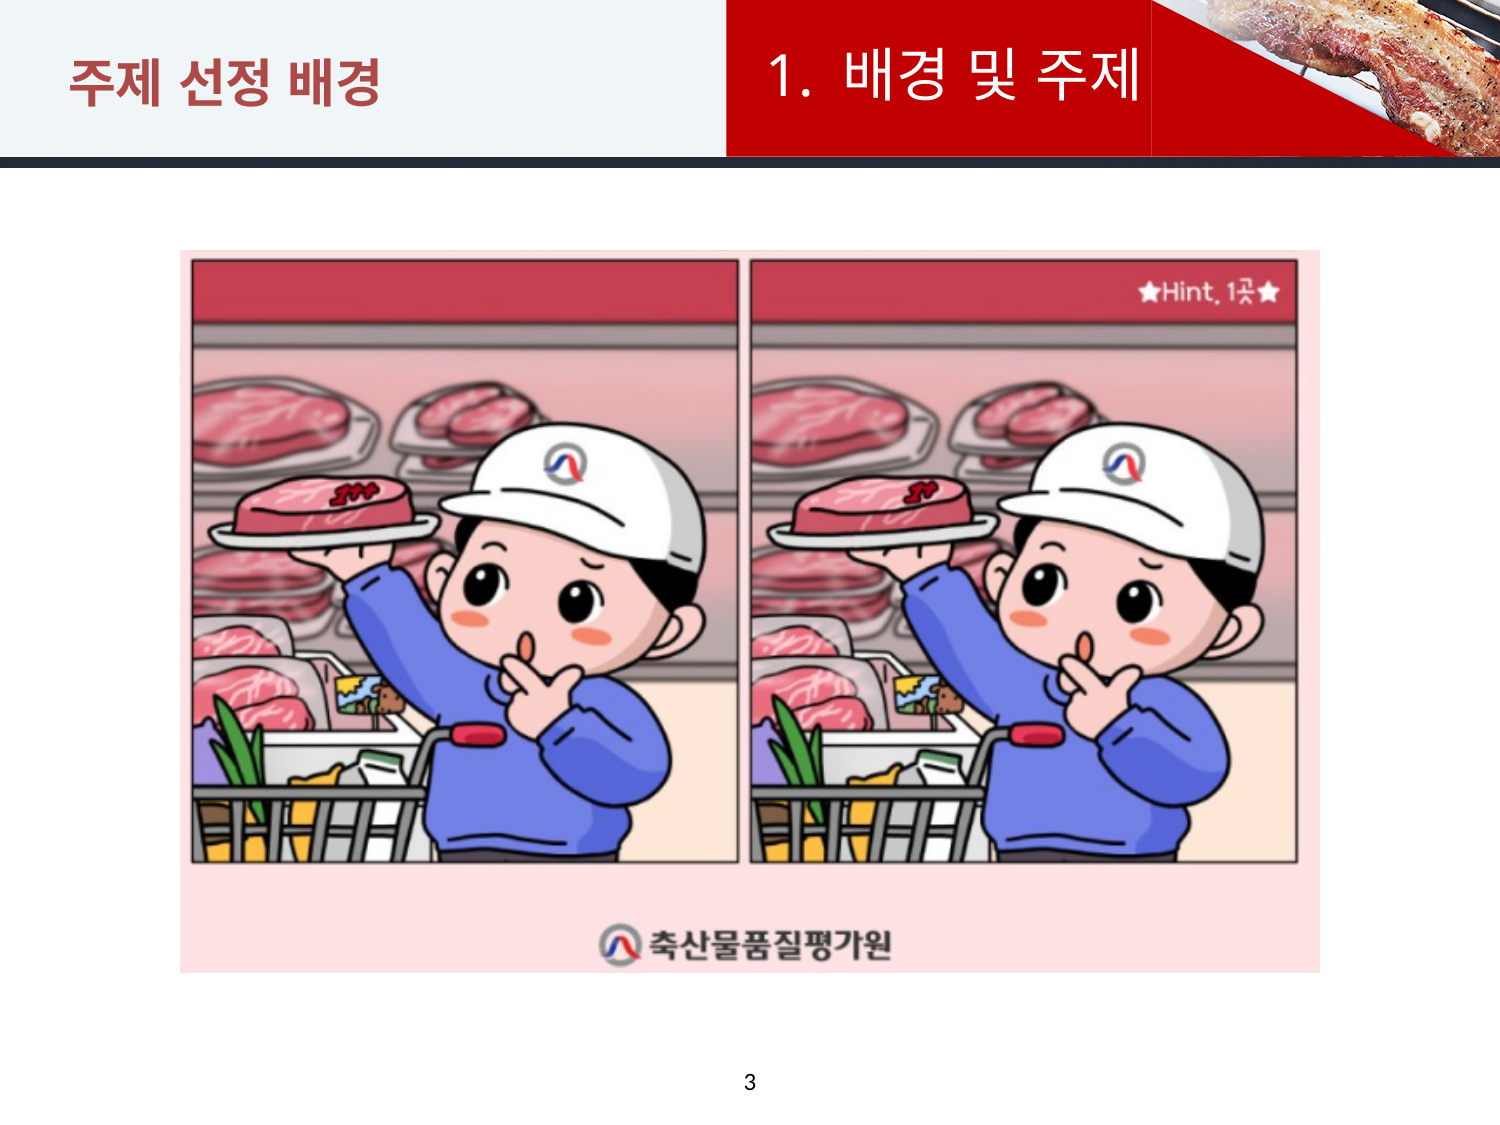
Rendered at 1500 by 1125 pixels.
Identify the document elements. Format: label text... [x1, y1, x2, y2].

text_box 1. 배경 및 주제 [750, 30, 1211, 116]
title 주제 선정 배경 [53, 14, 656, 145]
slide_number 3 [717, 1058, 783, 1103]
picture [0, 0, 1500, 1125]
